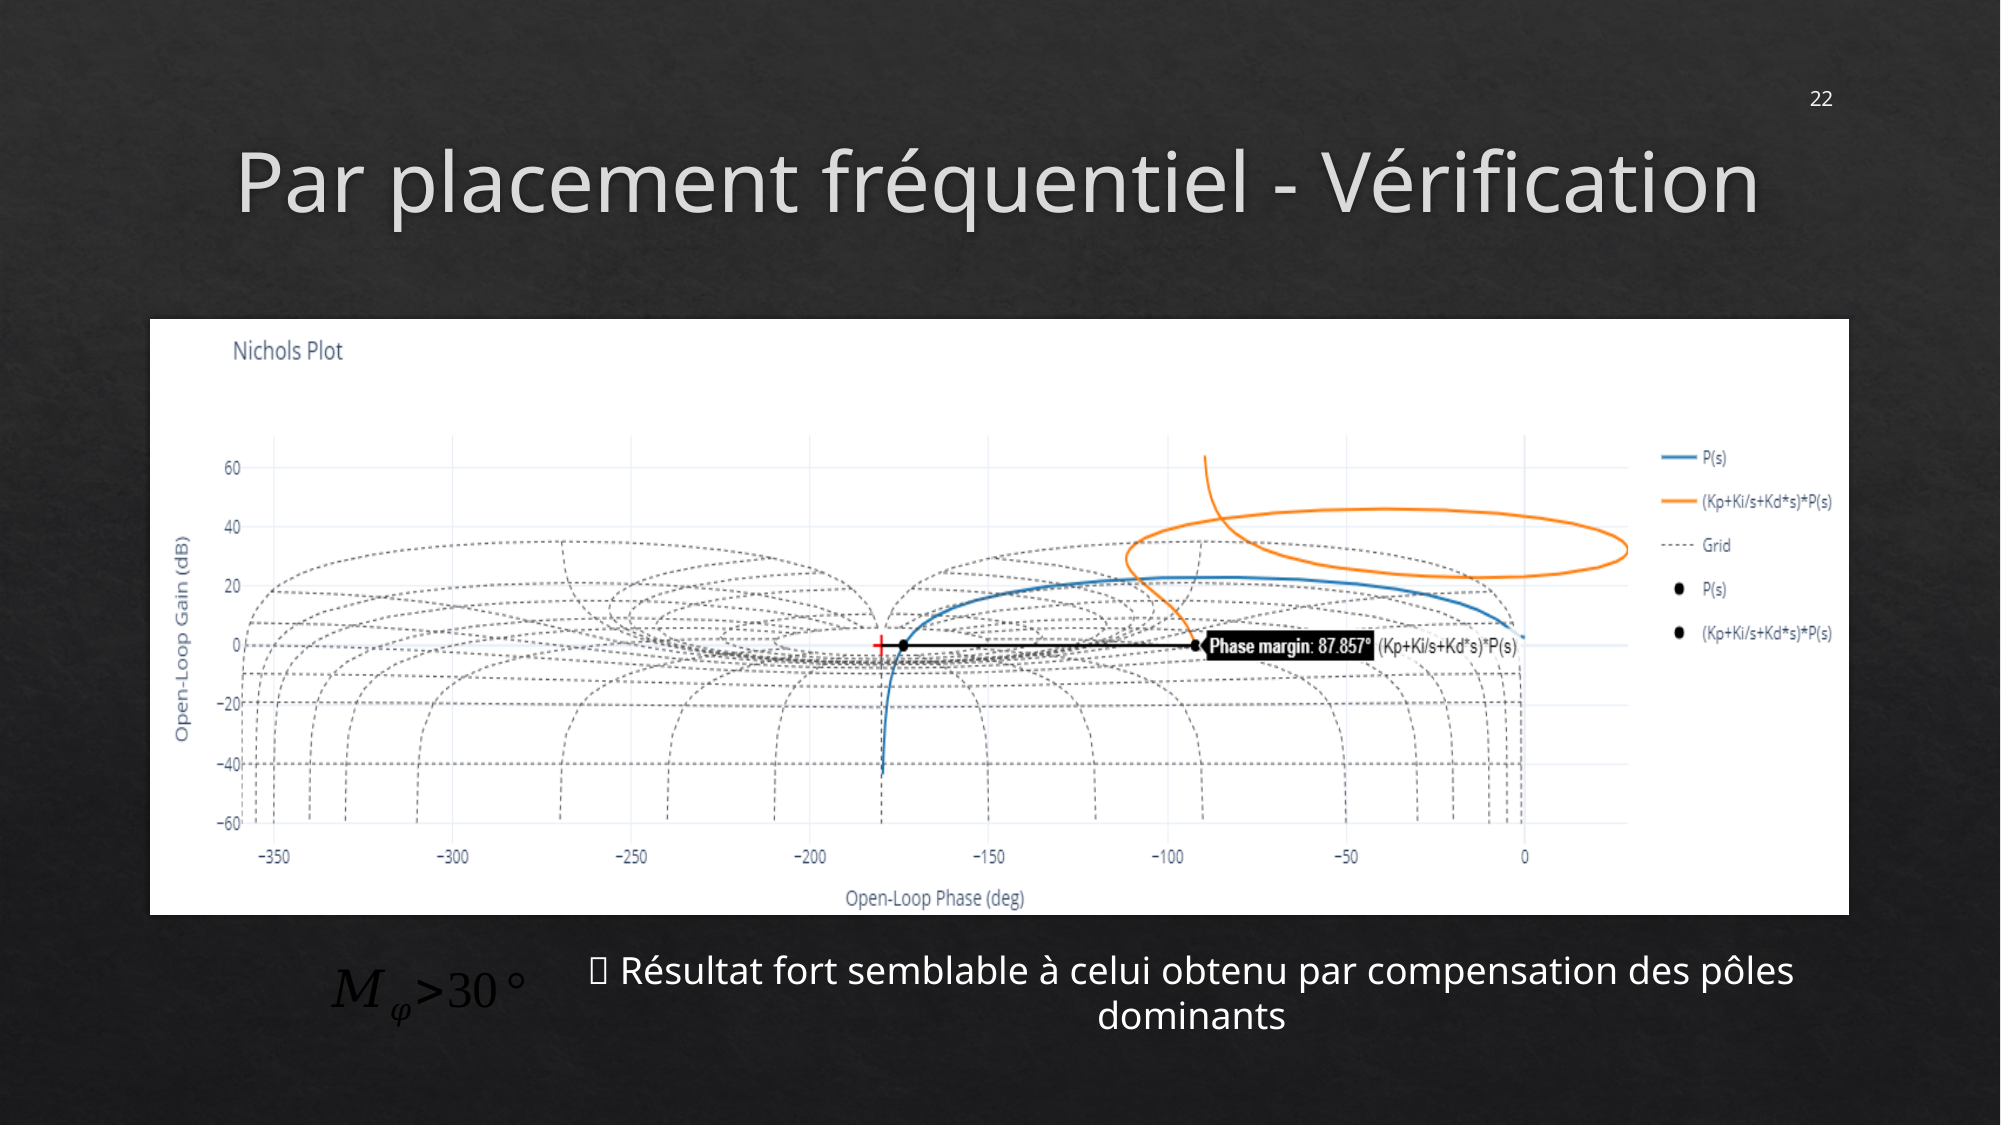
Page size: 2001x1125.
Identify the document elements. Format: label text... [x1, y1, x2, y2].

title Par placement fréquentiel - Vérification [149, 99, 1849, 260]
text_box  Résultat fort semblable à celui obtenu par compensation des pôles dominants [528, 940, 1856, 1045]
slide_number 22 [1724, 70, 1849, 130]
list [149, 319, 1849, 915]
